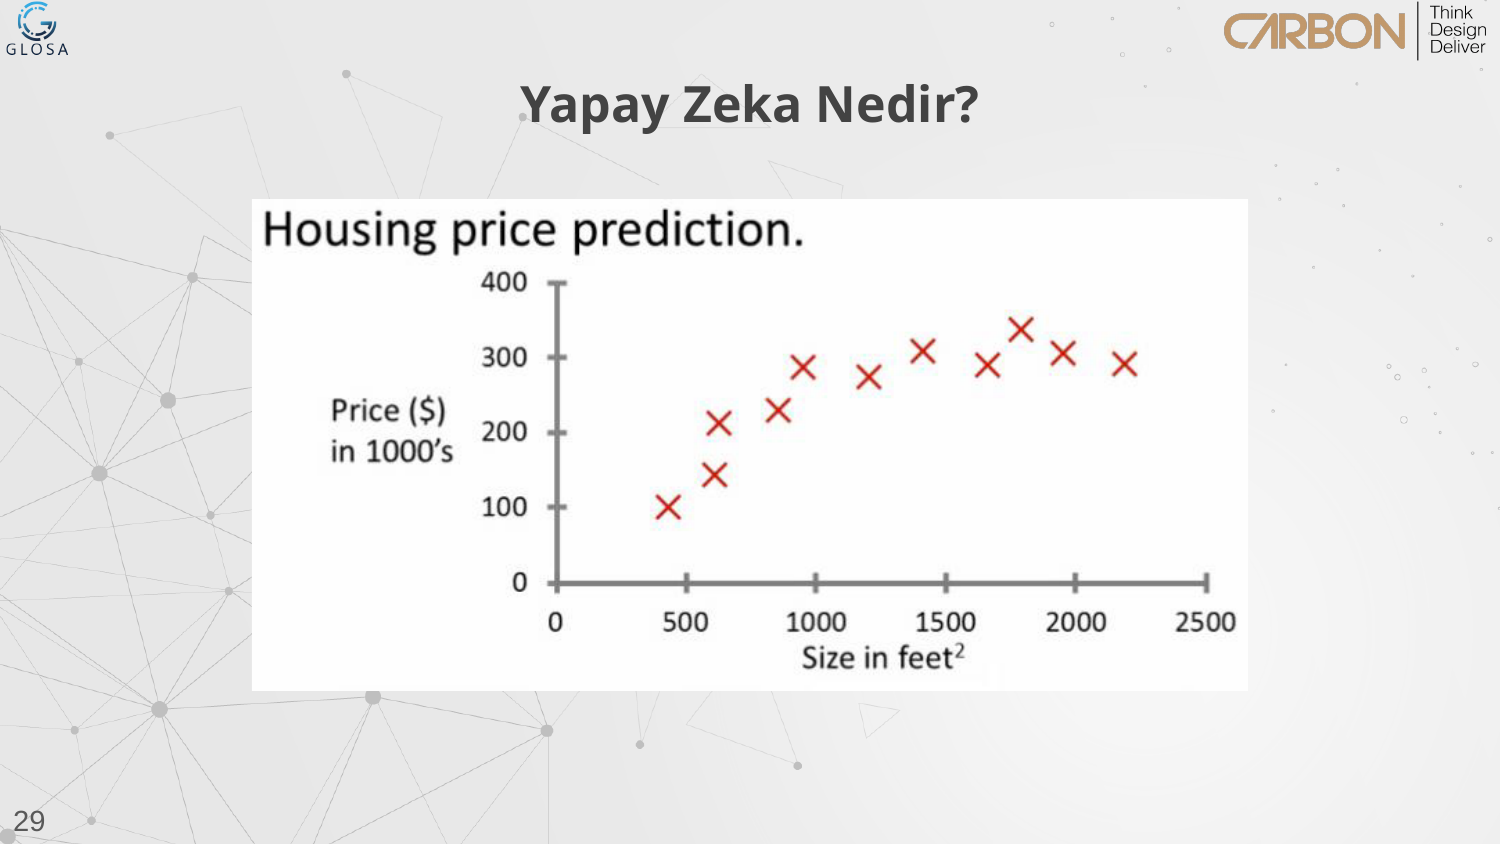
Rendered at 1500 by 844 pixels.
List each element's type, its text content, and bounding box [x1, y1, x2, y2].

picture [251, 199, 1249, 691]
text_box 29 [0, 796, 68, 844]
picture [1209, 0, 1500, 66]
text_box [1, 0, 72, 69]
title Yapay Zeka Nedir? [322, 57, 1178, 140]
